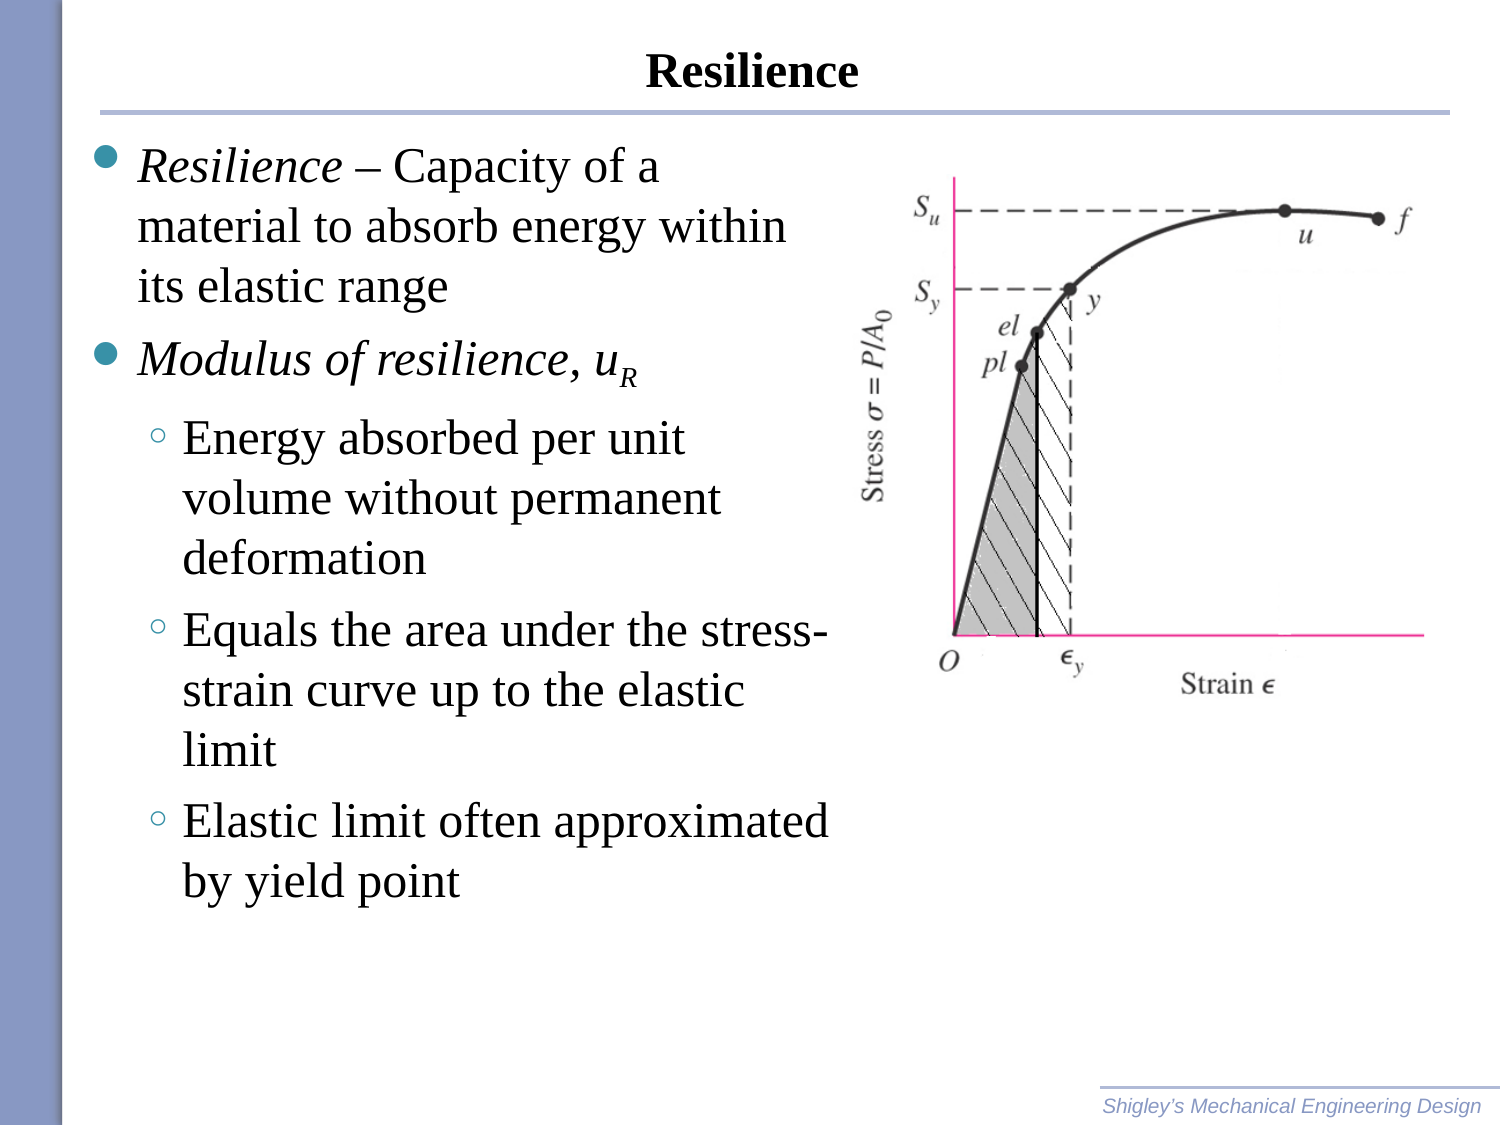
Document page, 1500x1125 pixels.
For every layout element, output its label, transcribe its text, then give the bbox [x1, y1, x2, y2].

picture [849, 174, 1430, 702]
footer Shigley’s Mechanical Engineering Design [1087, 1074, 1500, 1125]
title Resilience [137, 30, 1368, 106]
list Resilience – Capacity of a material to absorb energy within its elastic range Modulus of resilience, uR Energy absorbed per unit volume without permanent deformation Equals the area under the stress-strain curve up to the elastic limit Elastic limit often approximated by yield point [62, 125, 850, 1075]
